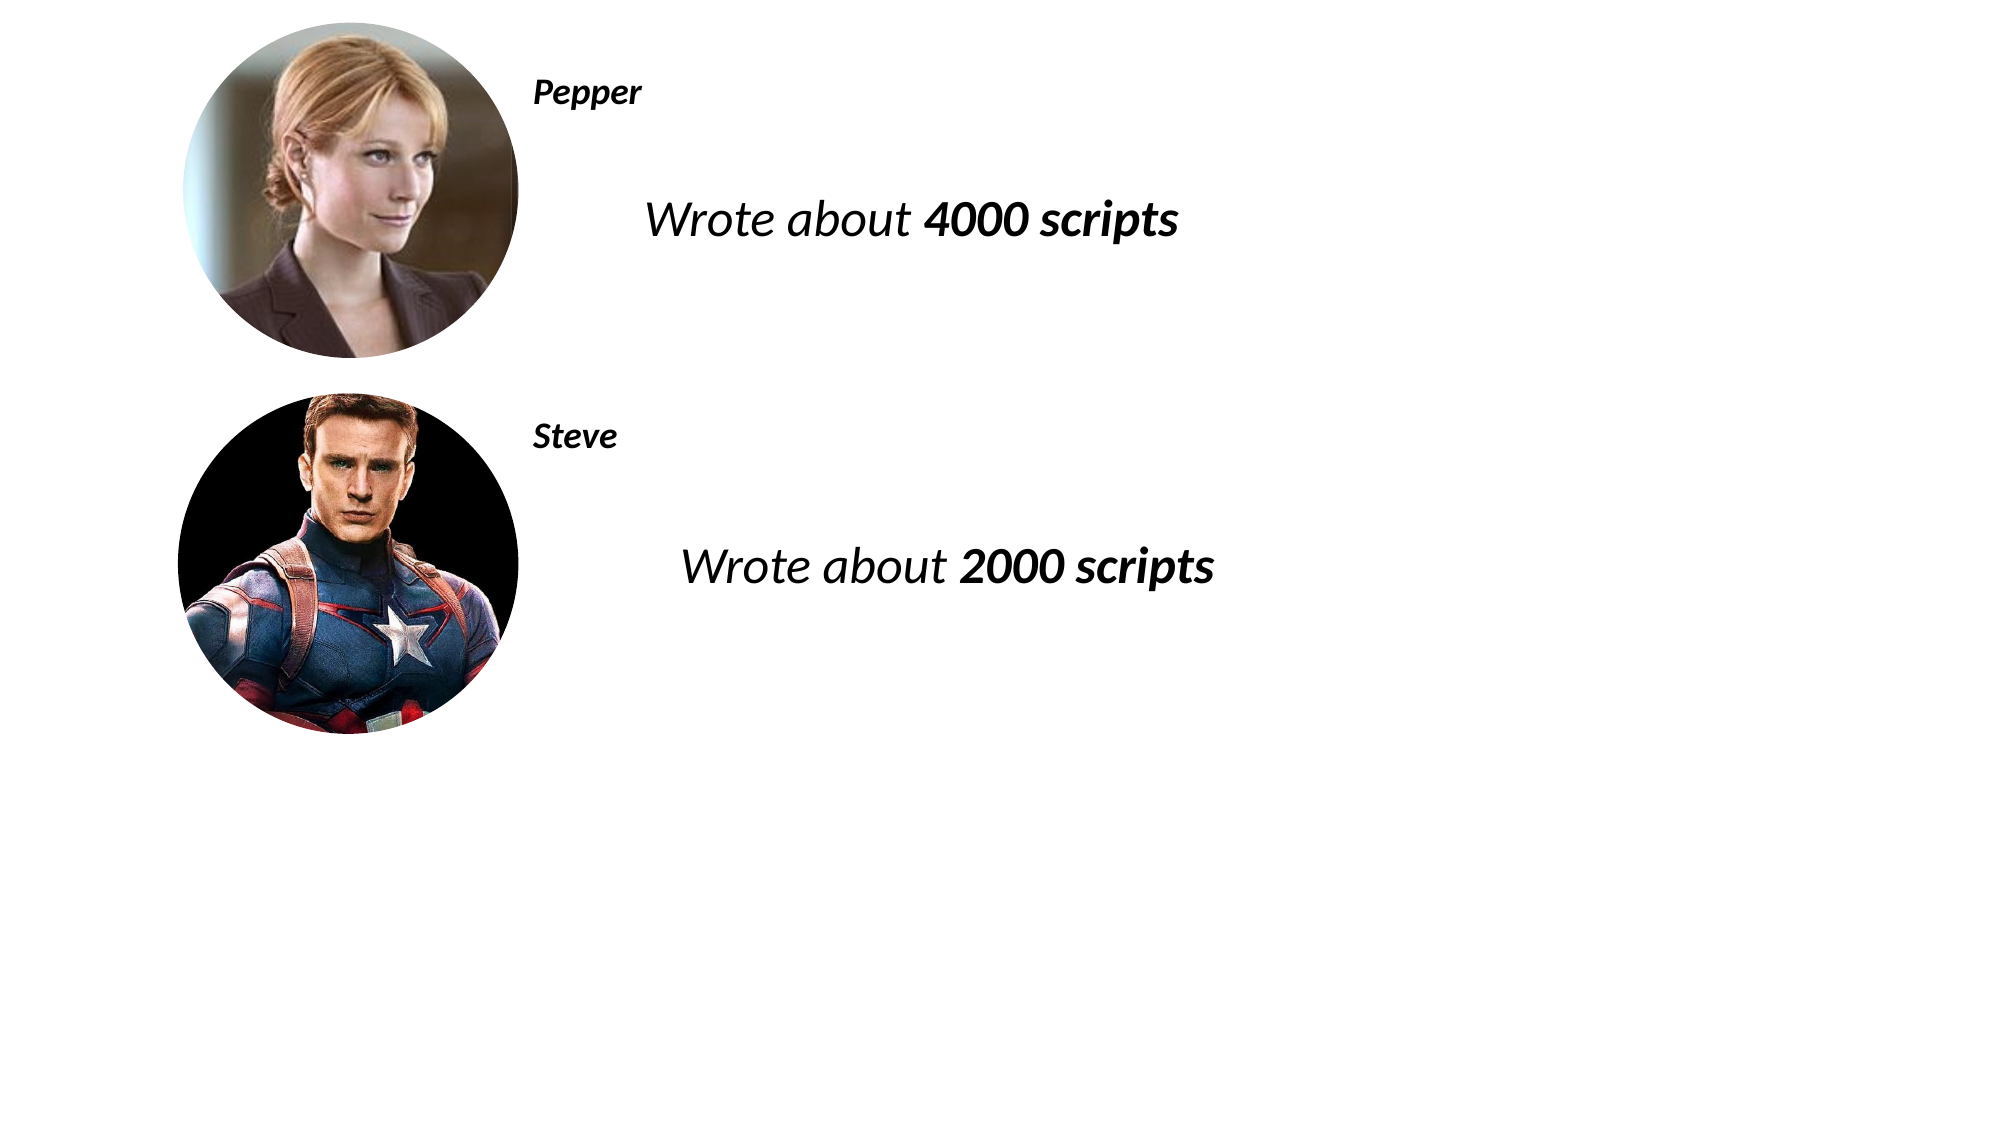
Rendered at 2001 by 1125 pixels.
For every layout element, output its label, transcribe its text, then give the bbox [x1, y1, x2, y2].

picture [177, 393, 519, 734]
text_box Wrote about 4000 scripts [629, 176, 1249, 254]
text_box Pepper [519, 60, 768, 120]
picture [183, 22, 519, 359]
text_box Wrote about 2000 scripts [665, 524, 1284, 602]
text_box Steve [519, 403, 768, 464]
